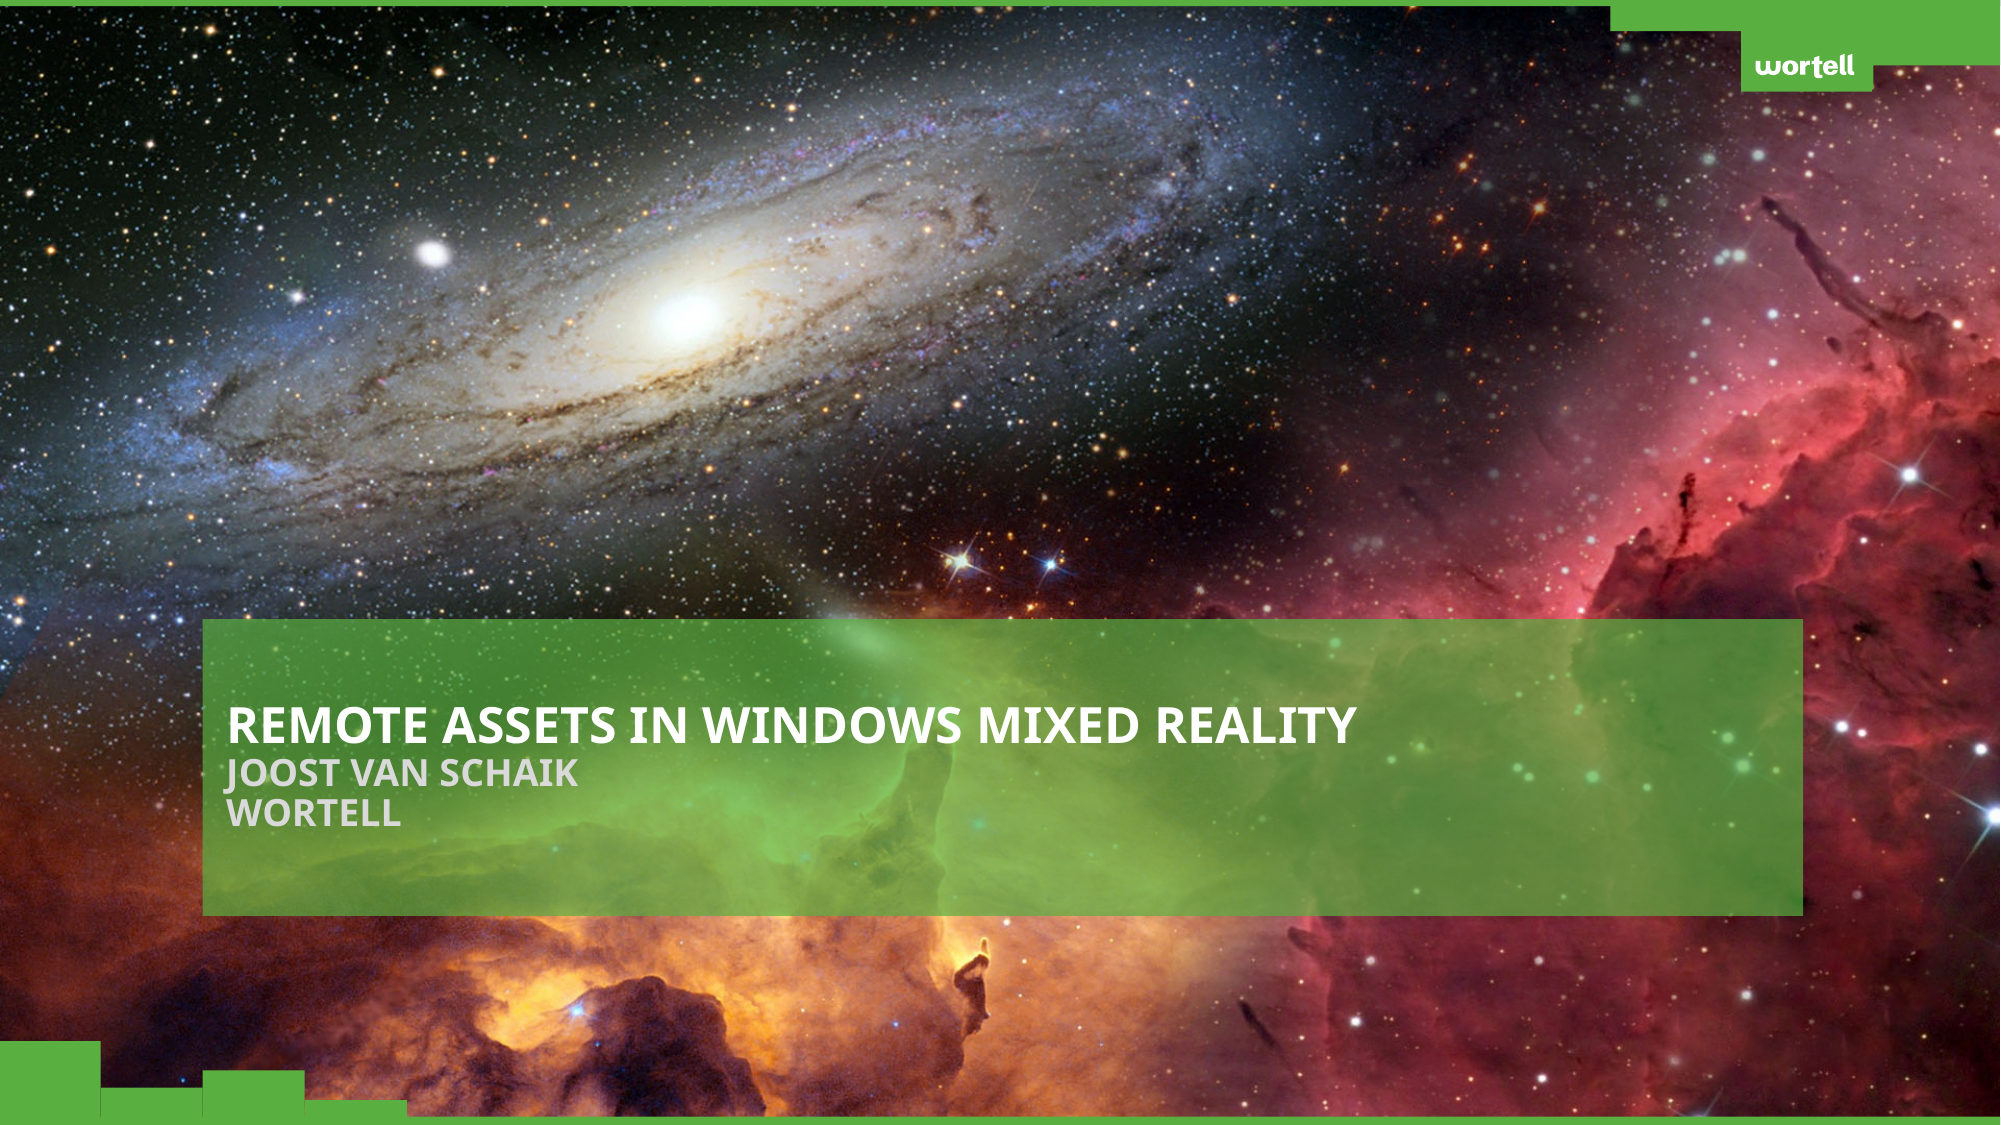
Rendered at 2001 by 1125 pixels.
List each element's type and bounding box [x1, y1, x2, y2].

text_box [0, 1041, 407, 1125]
picture [0, 0, 2000, 1125]
text_box [1611, 0, 2000, 90]
